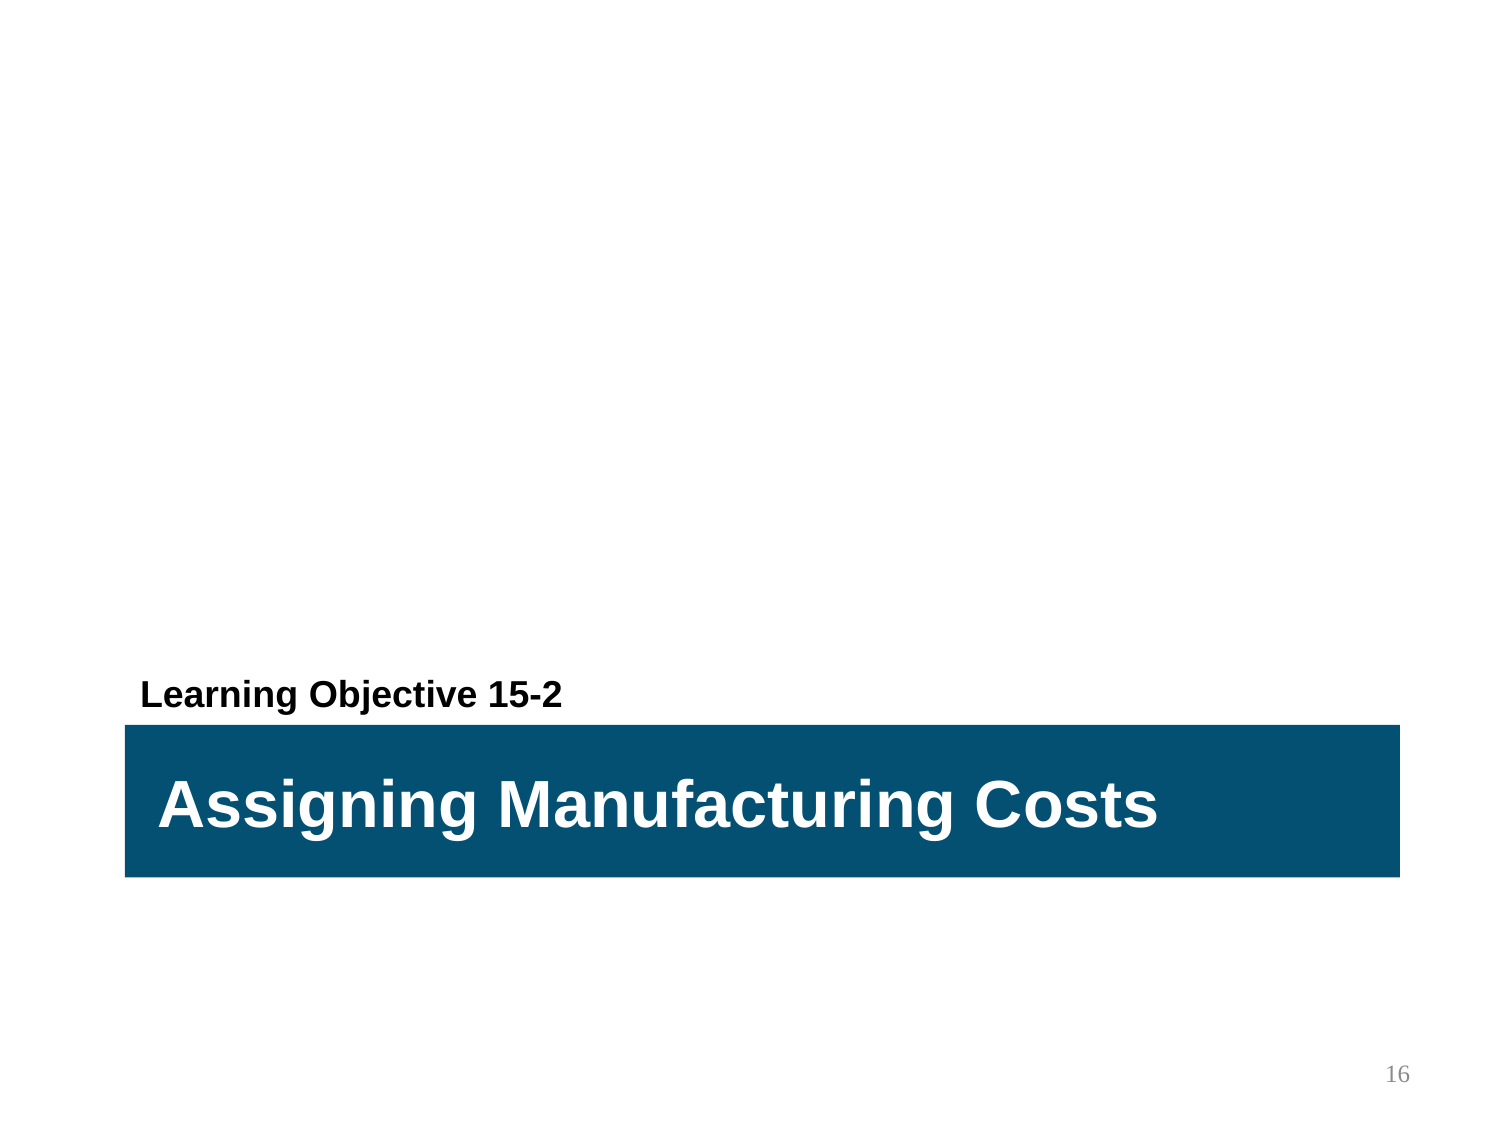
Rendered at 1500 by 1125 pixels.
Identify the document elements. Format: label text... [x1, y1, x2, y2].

slide_number 16 [1074, 1042, 1425, 1103]
text_box Assigning Manufacturing Costs [124, 724, 1400, 878]
list Learning Objective 15-2 [125, 637, 1394, 723]
